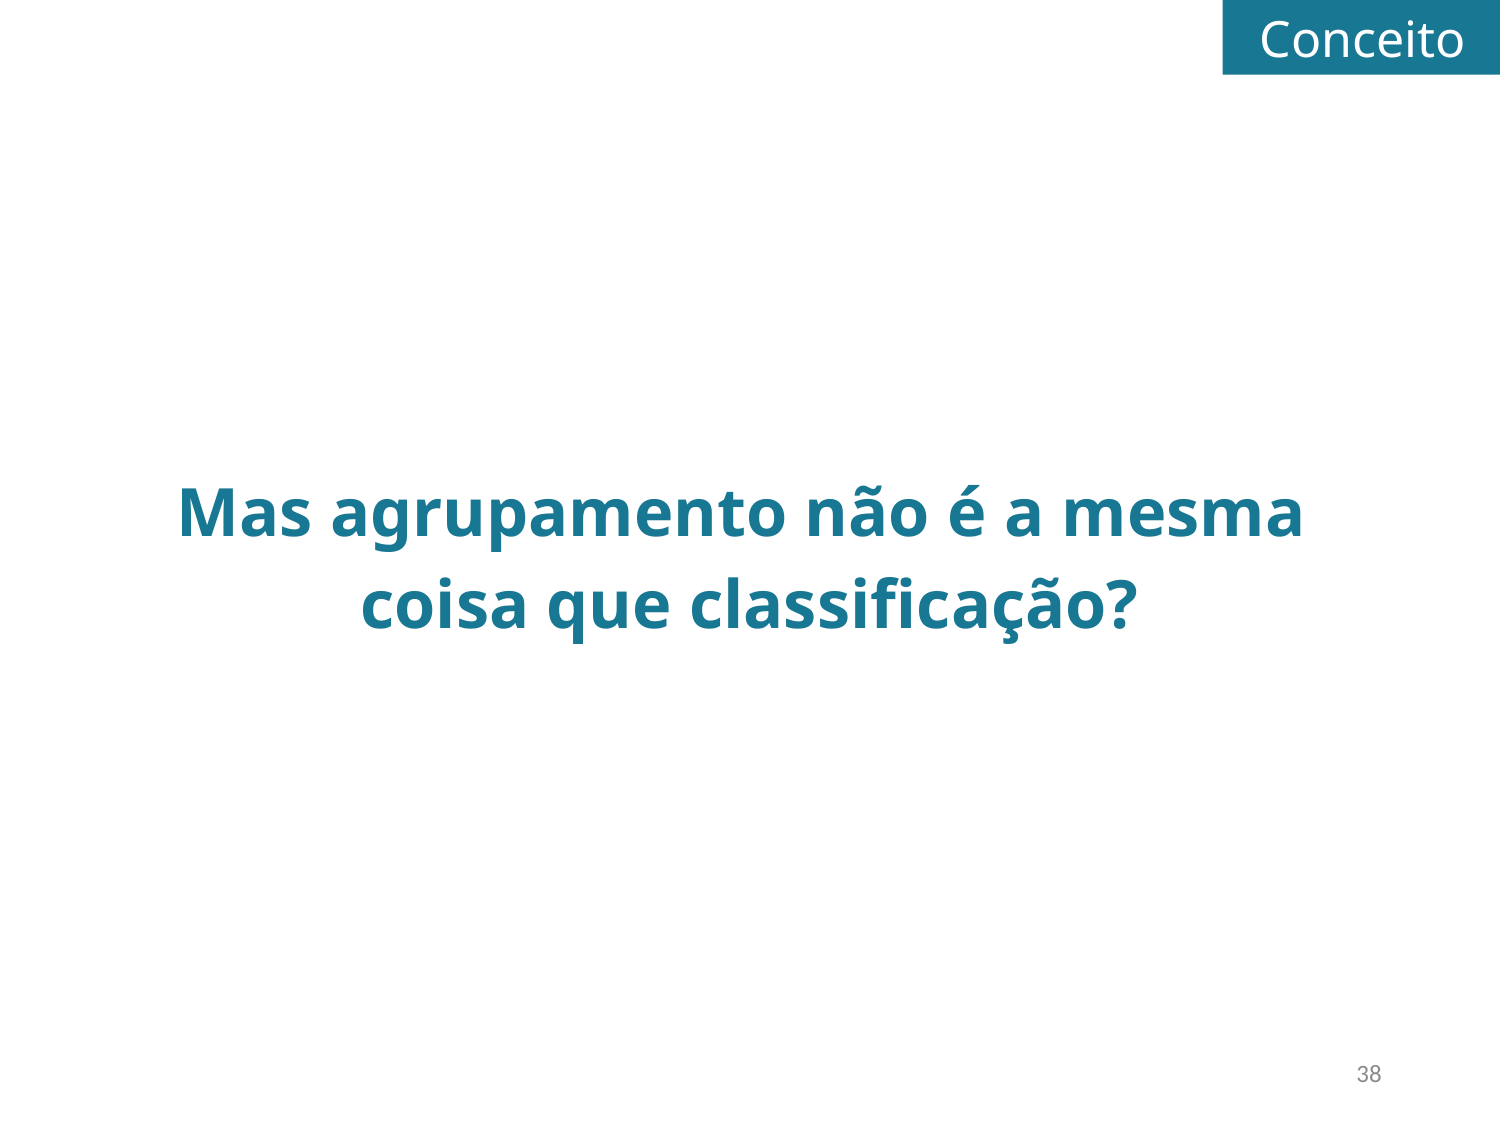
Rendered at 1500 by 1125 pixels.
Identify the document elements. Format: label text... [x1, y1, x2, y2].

list Mas agrupamento não é a mesma coisa que classificação? [103, 470, 1397, 658]
text_box Conceito [1222, 0, 1500, 75]
slide_number 38 [1059, 1042, 1397, 1103]
